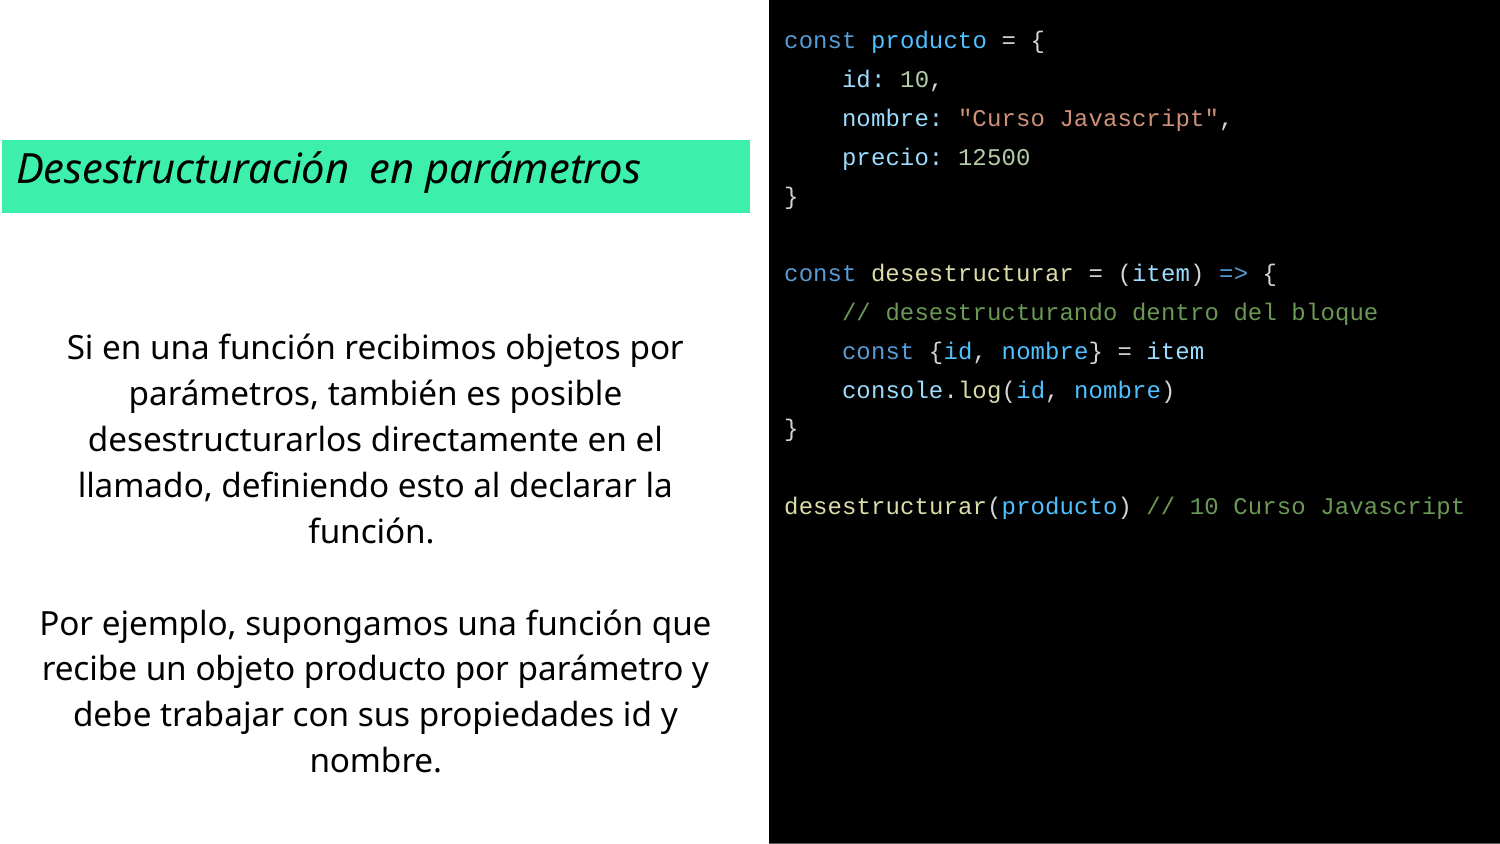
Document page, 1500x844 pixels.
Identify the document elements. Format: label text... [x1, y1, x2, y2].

text_box Desestructuración en parámetros [0, 139, 751, 214]
text_box const producto = { id: 10, nombre: "Curso Javascript", precio: 12500 } const desestructurar = (item) => { // desestructurando dentro del bloque const {id, nombre} = item console.log(id, nombre) } desestructurar(producto) // 10 Curso Javascript [769, 0, 1500, 844]
text_box Si en una función recibimos objetos por parámetros, también es posible desestructurarlos directamente en el llamado, definiendo esto al declarar la función. Por ejemplo, supongamos una función que recibe un objeto producto por parámetro y debe trabajar con sus propiedades id y nombre. [19, 305, 733, 539]
